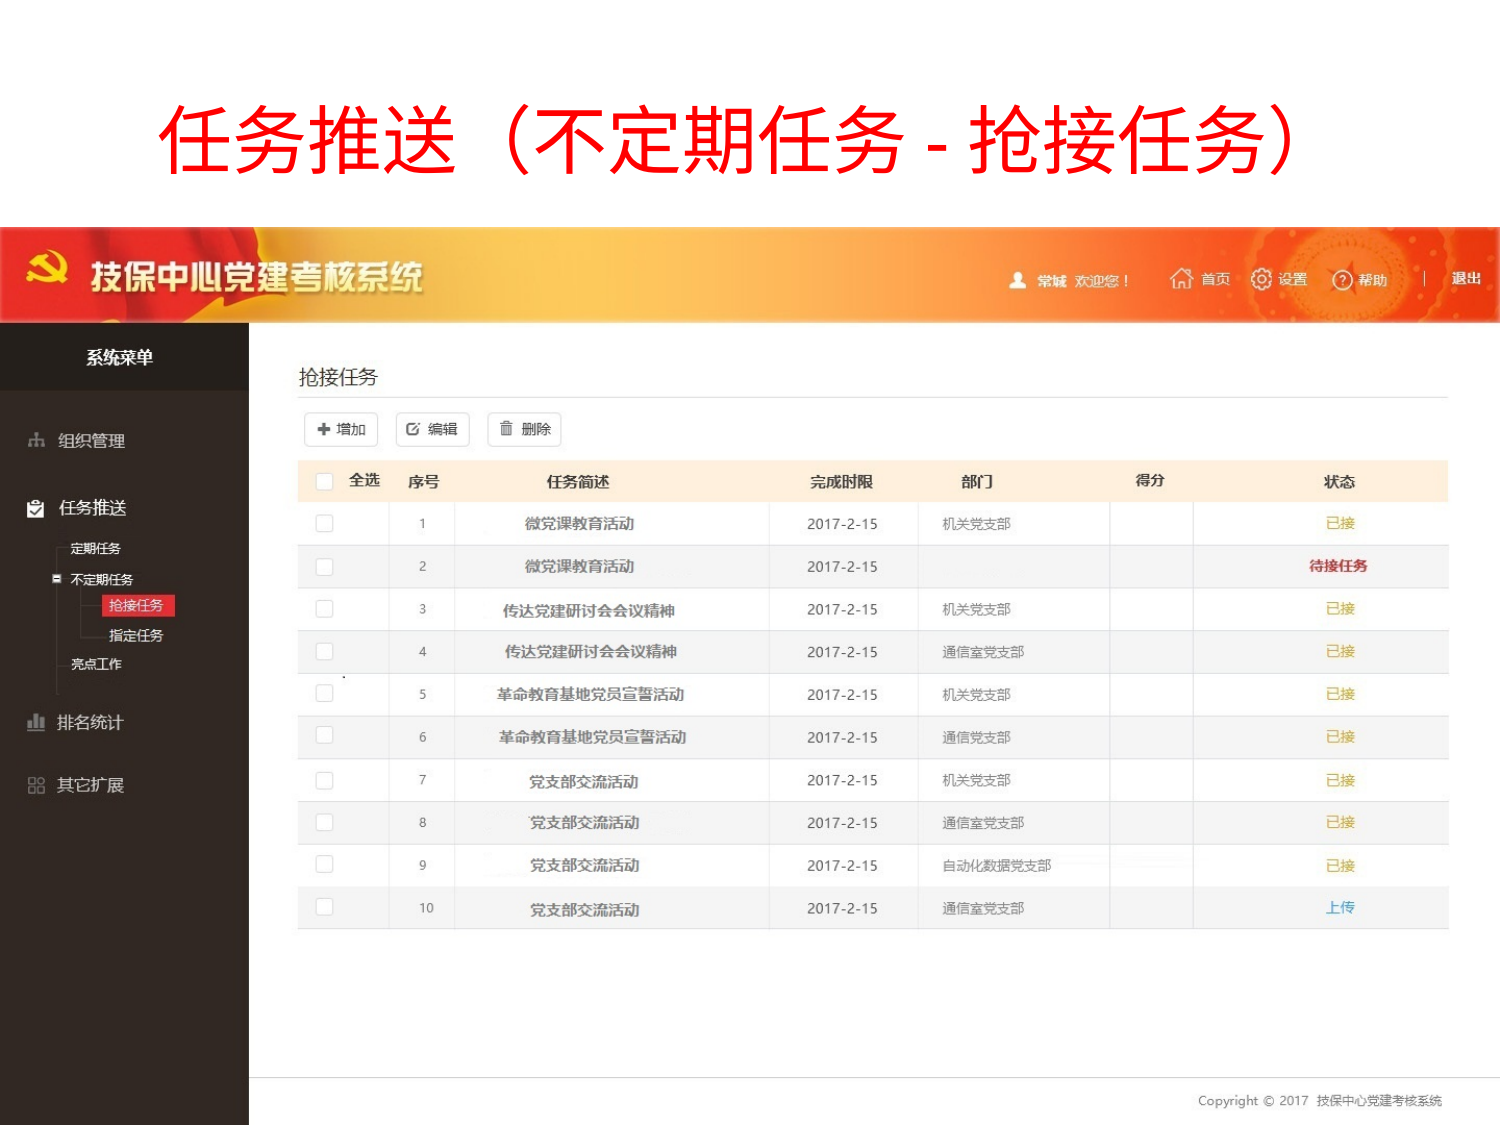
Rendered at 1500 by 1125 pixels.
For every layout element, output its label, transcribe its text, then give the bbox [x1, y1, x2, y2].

picture [0, 227, 1500, 1125]
title 任务推送（不定期任务-抢接任务） [75, 45, 1425, 227]
